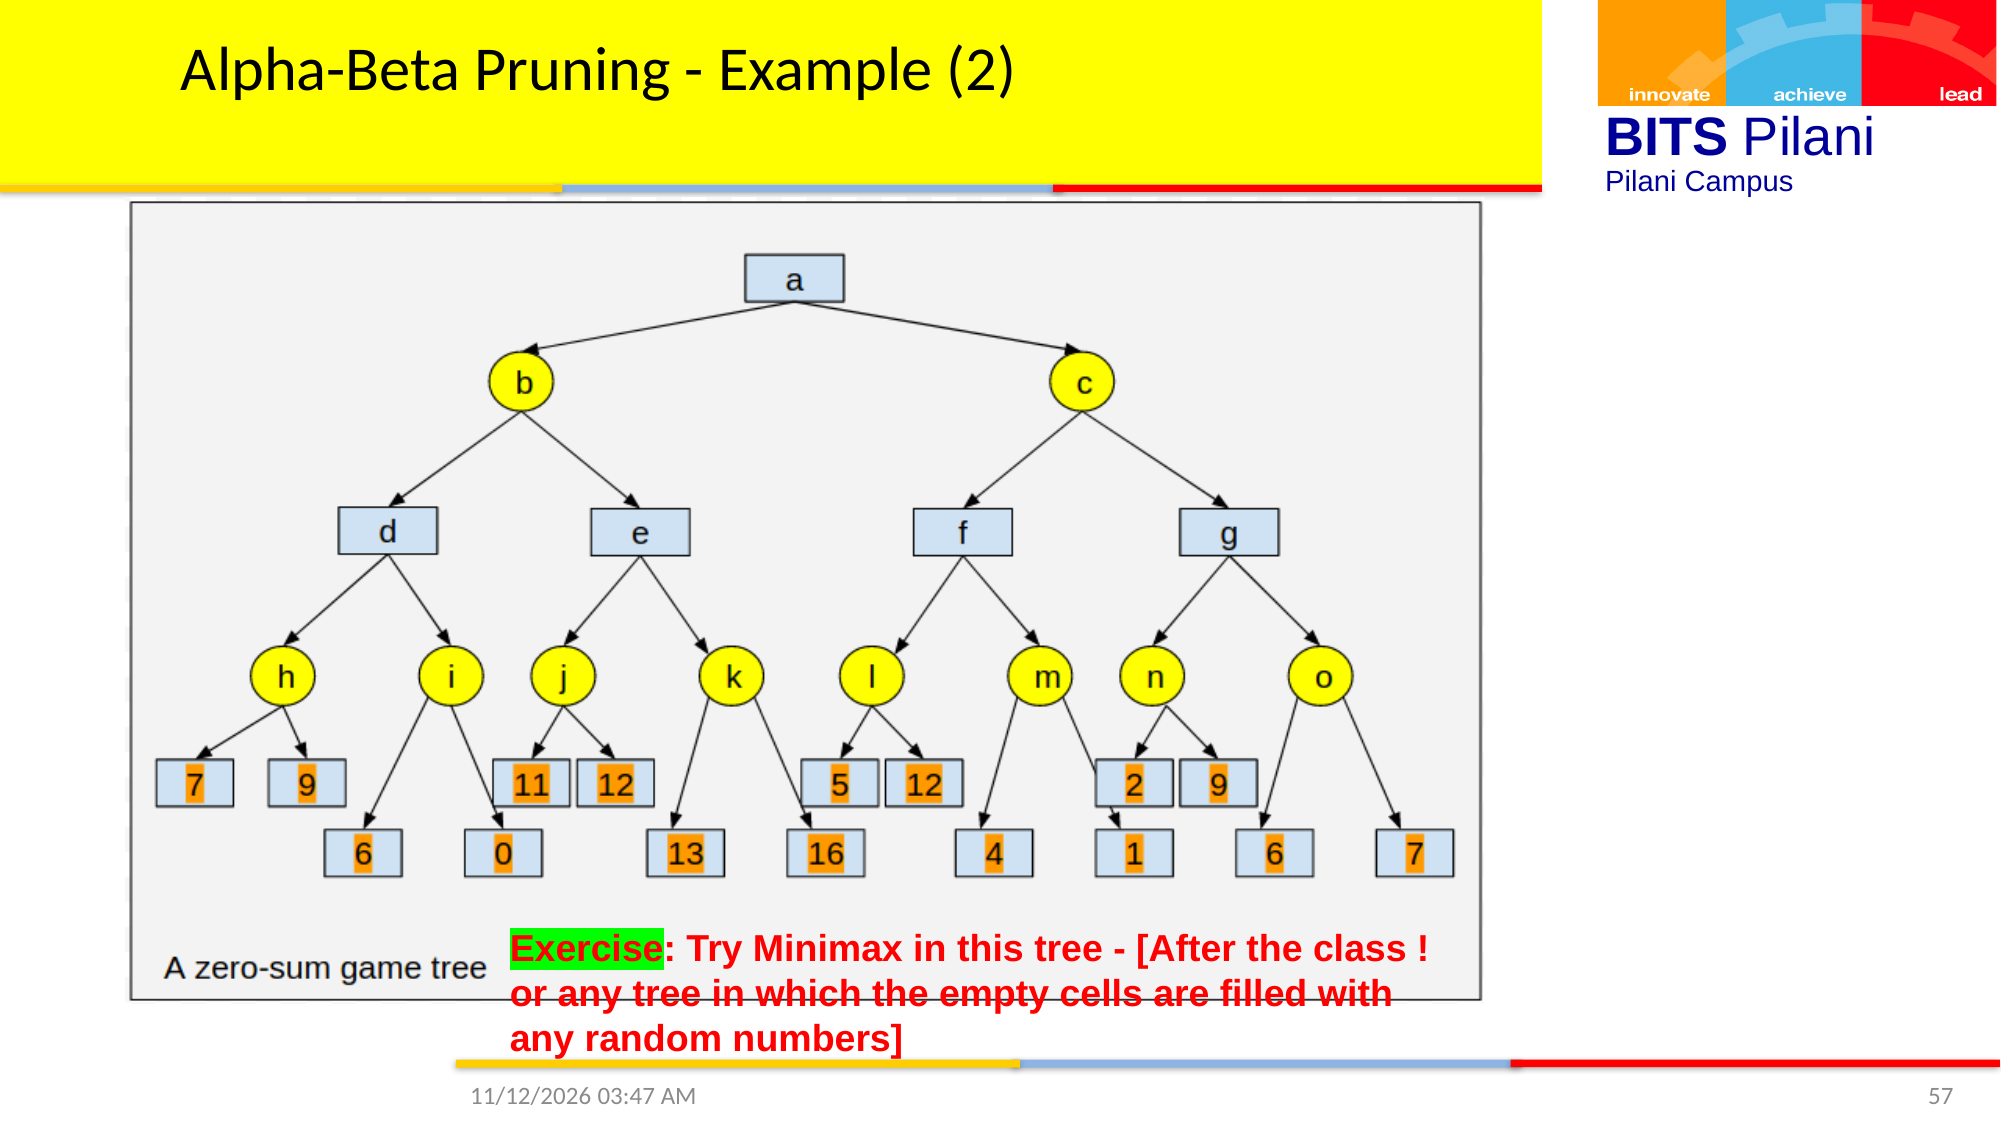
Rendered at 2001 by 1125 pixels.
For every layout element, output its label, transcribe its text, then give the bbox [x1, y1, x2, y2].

picture [125, 197, 1484, 1004]
slide_number 57 [1749, 1065, 1969, 1125]
text_box Alpha-Beta Pruning - Example (2) [165, 0, 1170, 135]
picture [1597, 0, 1997, 106]
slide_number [455, 1065, 922, 1125]
